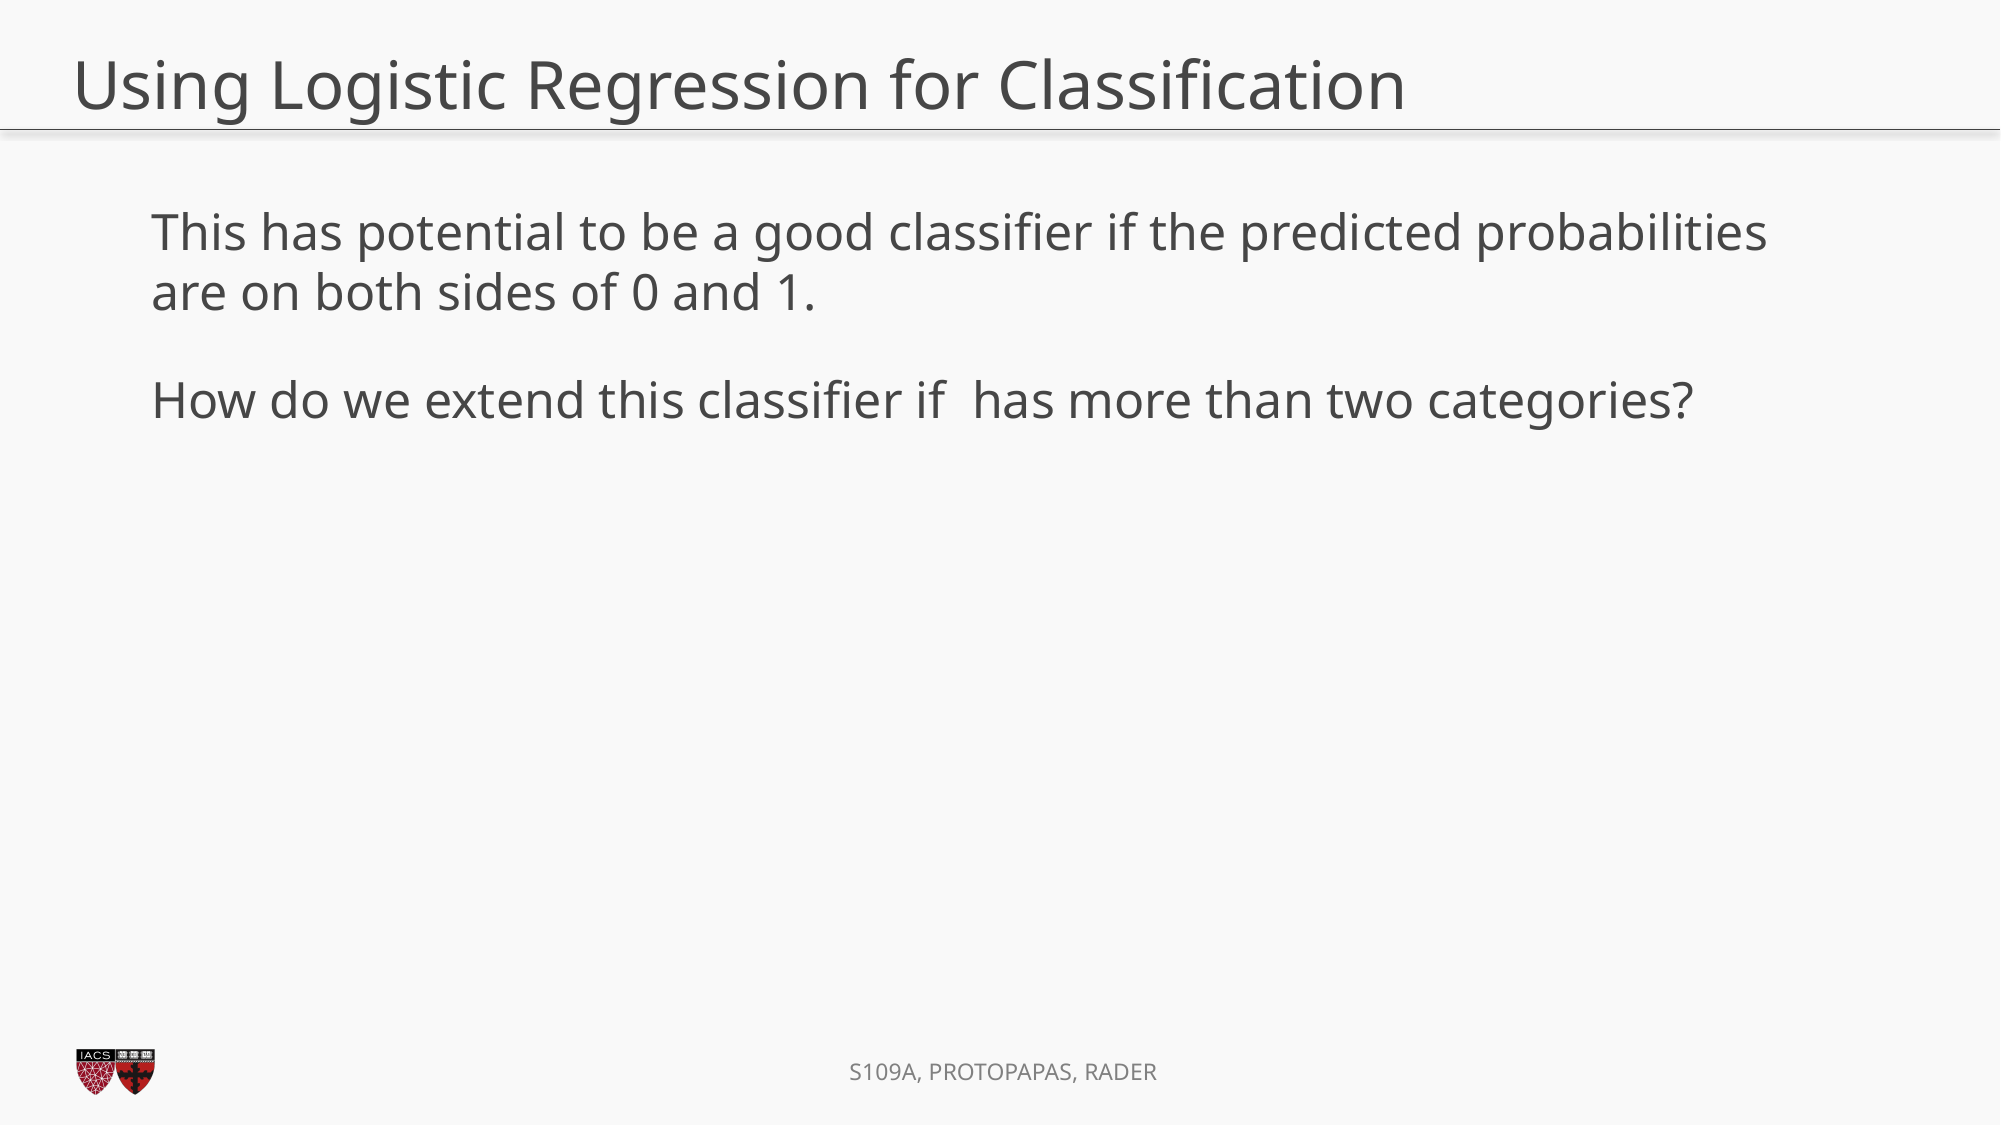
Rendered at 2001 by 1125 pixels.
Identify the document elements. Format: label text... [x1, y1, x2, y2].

picture [75, 1049, 155, 1095]
title Using Logistic Regression for Classification [57, 35, 1943, 162]
